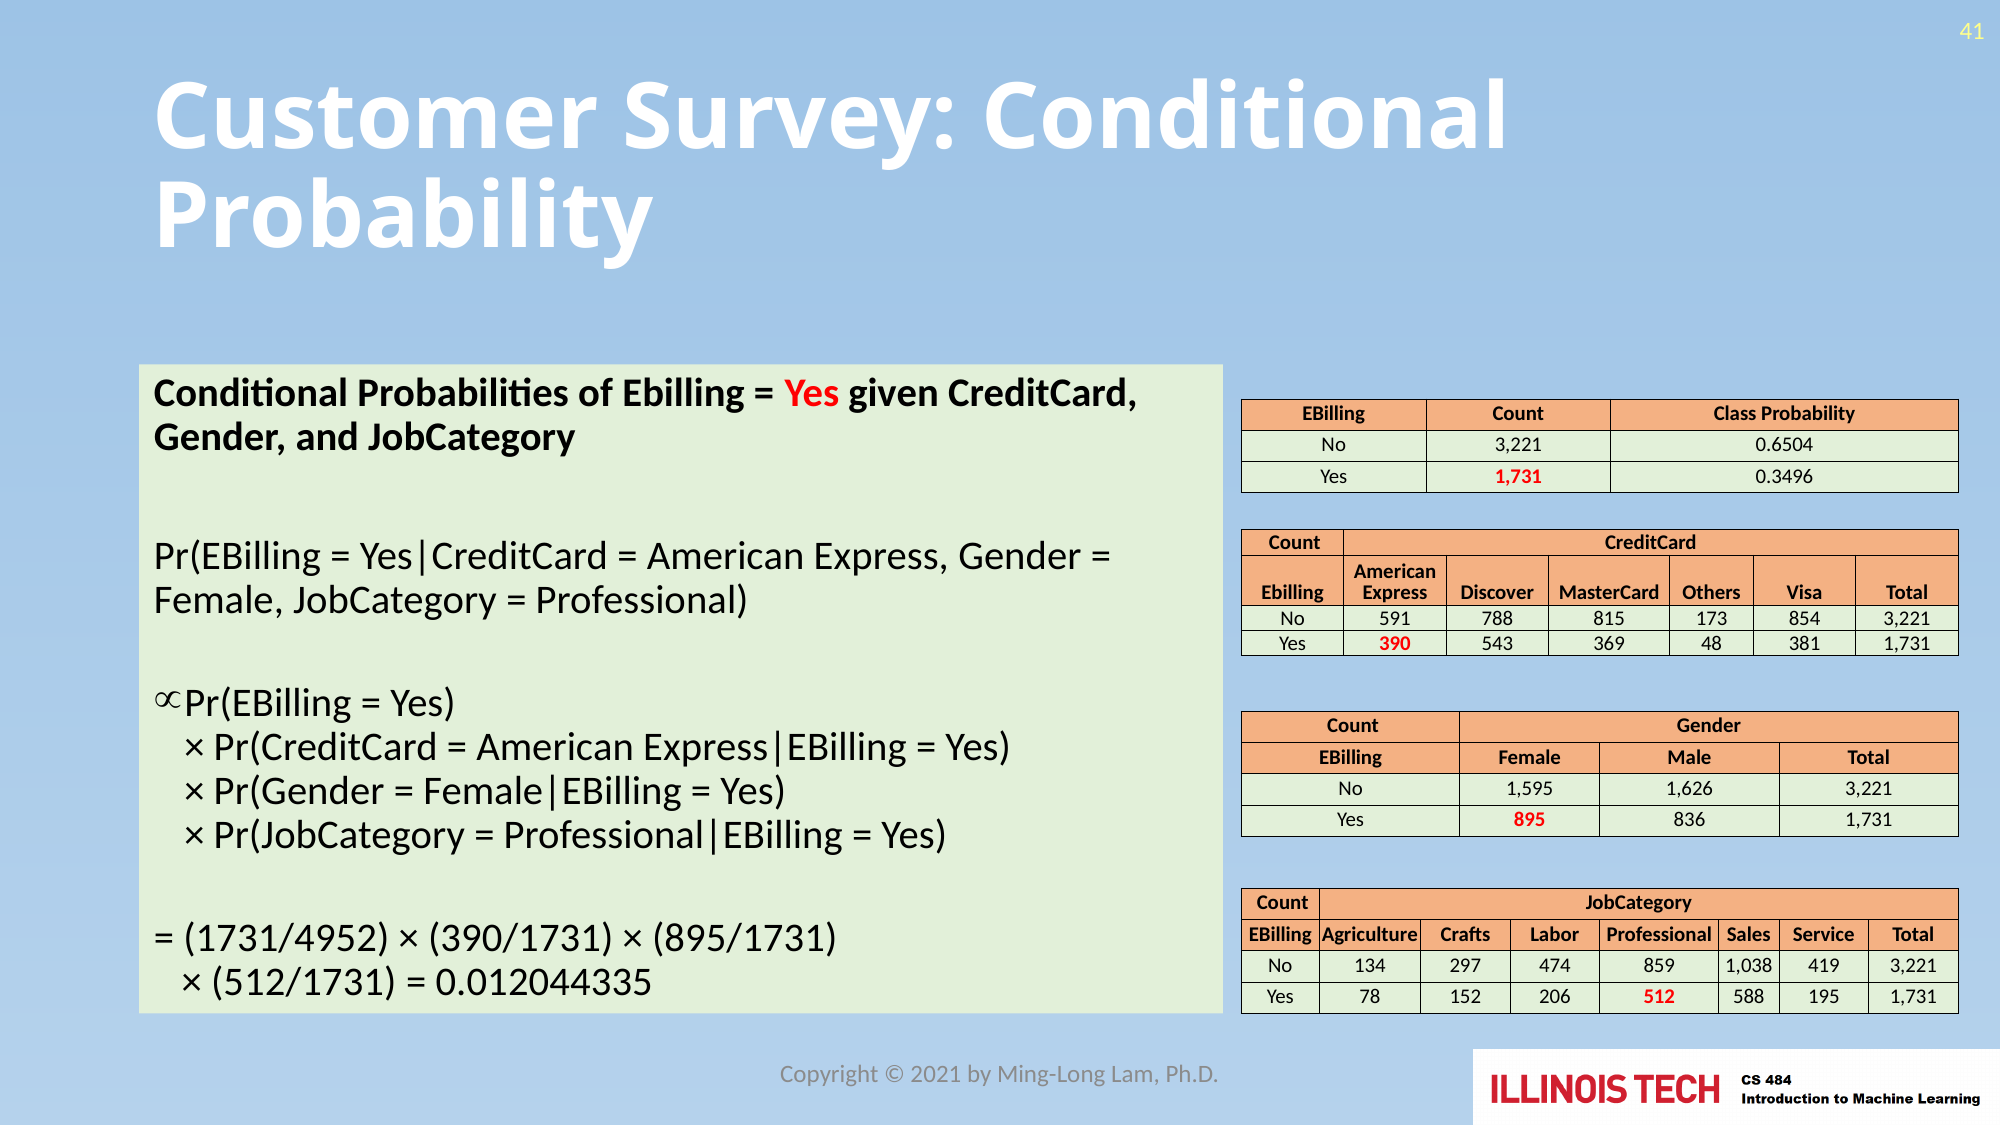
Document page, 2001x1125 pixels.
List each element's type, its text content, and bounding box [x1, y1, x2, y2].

footer Copyright © 2021 by Ming-Long Lam, Ph.D. [662, 1042, 1338, 1103]
table_cell Total [1856, 556, 1958, 605]
table_cell No [1242, 951, 1319, 982]
table_cell 1,731 [1427, 462, 1610, 492]
table_cell Yes [1242, 806, 1459, 836]
table_cell 152 [1421, 983, 1510, 1013]
table_header Gender [1460, 712, 1958, 742]
table_cell 78 [1320, 983, 1420, 1013]
table_cell 854 [1754, 606, 1855, 630]
table_cell 1,626 [1600, 774, 1779, 805]
table_cell 591 [1344, 606, 1446, 630]
table_cell Yes [1242, 631, 1343, 655]
table_cell Total [1869, 920, 1958, 950]
table_cell Others [1670, 556, 1753, 605]
table_cell 1,731 [1780, 806, 1958, 836]
table_cell 0.3496 [1611, 462, 1958, 492]
table_cell Male [1600, 743, 1779, 773]
table_cell 836 [1600, 806, 1779, 836]
table_cell No [1242, 431, 1426, 461]
table_cell Sales [1719, 920, 1779, 950]
table_header Count [1242, 530, 1343, 555]
table_cell No [1242, 606, 1343, 630]
table_cell American Express [1344, 556, 1446, 605]
table_cell 474 [1511, 951, 1599, 982]
table_cell 48 [1670, 631, 1753, 655]
table_cell 588 [1719, 983, 1779, 1013]
table_cell 173 [1670, 606, 1753, 630]
table_cell 788 [1447, 606, 1548, 630]
table_header Count [1427, 400, 1610, 430]
table_cell 3,221 [1427, 431, 1610, 461]
table_cell 859 [1600, 951, 1718, 982]
table_cell 1,038 [1719, 951, 1779, 982]
table_cell EBilling [1242, 920, 1319, 950]
table_cell 815 [1549, 606, 1669, 630]
table_cell 195 [1780, 983, 1868, 1013]
table_cell 895 [1460, 806, 1599, 836]
table_cell 1,731 [1856, 631, 1958, 655]
table_cell Ebilling [1242, 556, 1343, 605]
table_cell Agriculture [1320, 920, 1420, 950]
table_cell 3,221 [1869, 951, 1958, 982]
table_header Count [1242, 889, 1319, 919]
table_cell 419 [1780, 951, 1868, 982]
table_cell 3,221 [1780, 774, 1958, 805]
table_cell 512 [1600, 983, 1718, 1013]
table_cell 134 [1320, 951, 1420, 982]
table_header Count [1242, 712, 1459, 742]
table_cell Yes [1242, 983, 1319, 1013]
table_cell 206 [1511, 983, 1599, 1013]
slide_number 41 [1550, 0, 2000, 60]
table_cell 297 [1421, 951, 1510, 982]
table_cell Yes [1242, 462, 1426, 492]
table_cell Visa [1754, 556, 1855, 605]
list Conditional Probabilities of Ebilling = Yes given CreditCard, Gender, and JobCategory Pr(EBilling = Yes|CreditCard = American Express, Gender = Female, JobCategory = Professional) Pr(EBilling = Yes) × Pr(CreditCard = American Express|EBilling = Yes) × Pr(Gender = Female|EBilling = Yes) × Pr(JobCategory = Professional|EBilling = Yes) = (1731/4952) × (390/1731) × (895/1731) × (512/1731) = 0.012044335 [139, 364, 1223, 1014]
table_header CreditCard [1344, 530, 1958, 555]
table_cell Discover [1447, 556, 1548, 605]
table_header Class Probability [1611, 400, 1958, 430]
table_cell Female [1460, 743, 1599, 773]
table_cell Professional [1600, 920, 1718, 950]
table_cell 381 [1754, 631, 1855, 655]
table_cell Service [1780, 920, 1868, 950]
table_cell MasterCard [1549, 556, 1669, 605]
table_cell 543 [1447, 631, 1548, 655]
table_header JobCategory [1320, 889, 1958, 919]
table_cell Labor [1511, 920, 1599, 950]
table_cell Total [1780, 743, 1958, 773]
title Customer Survey: Conditional Probability [137, 59, 1863, 278]
table_cell 1,731 [1869, 983, 1958, 1013]
table_cell EBilling [1242, 743, 1459, 773]
table_cell Crafts [1421, 920, 1510, 950]
table_cell 3,221 [1856, 606, 1958, 630]
table_header EBilling [1242, 400, 1426, 430]
table_cell 0.6504 [1611, 431, 1958, 461]
table_cell No [1242, 774, 1459, 805]
table_cell 390 [1344, 631, 1446, 655]
table_cell 1,595 [1460, 774, 1599, 805]
picture [1473, 1049, 2000, 1125]
table_cell 369 [1549, 631, 1669, 655]
